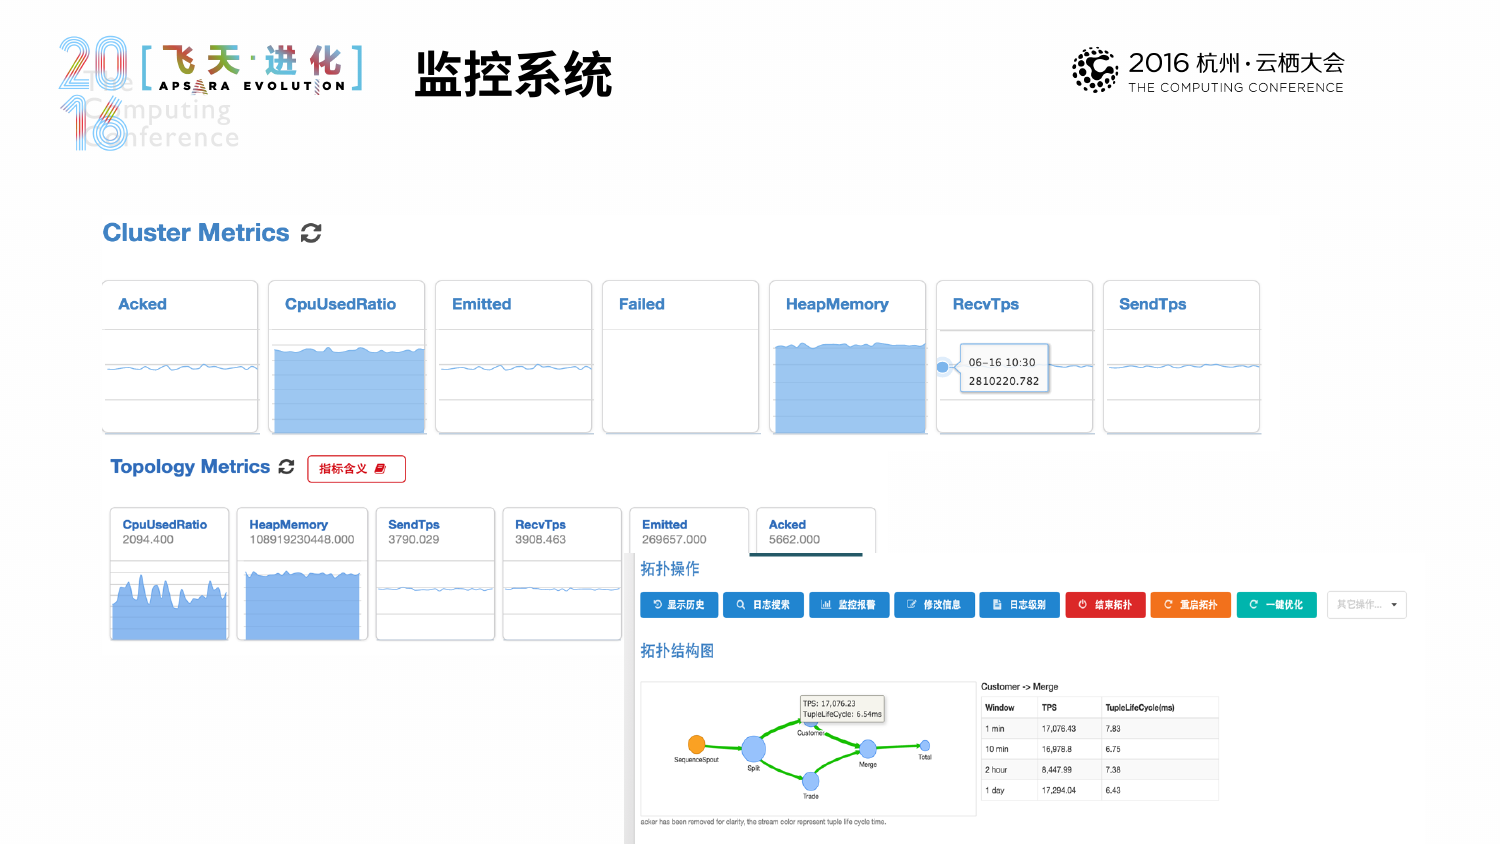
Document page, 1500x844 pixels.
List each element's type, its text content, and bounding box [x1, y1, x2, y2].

title 监控系统 [398, 34, 1500, 113]
picture [0, 0, 1500, 844]
